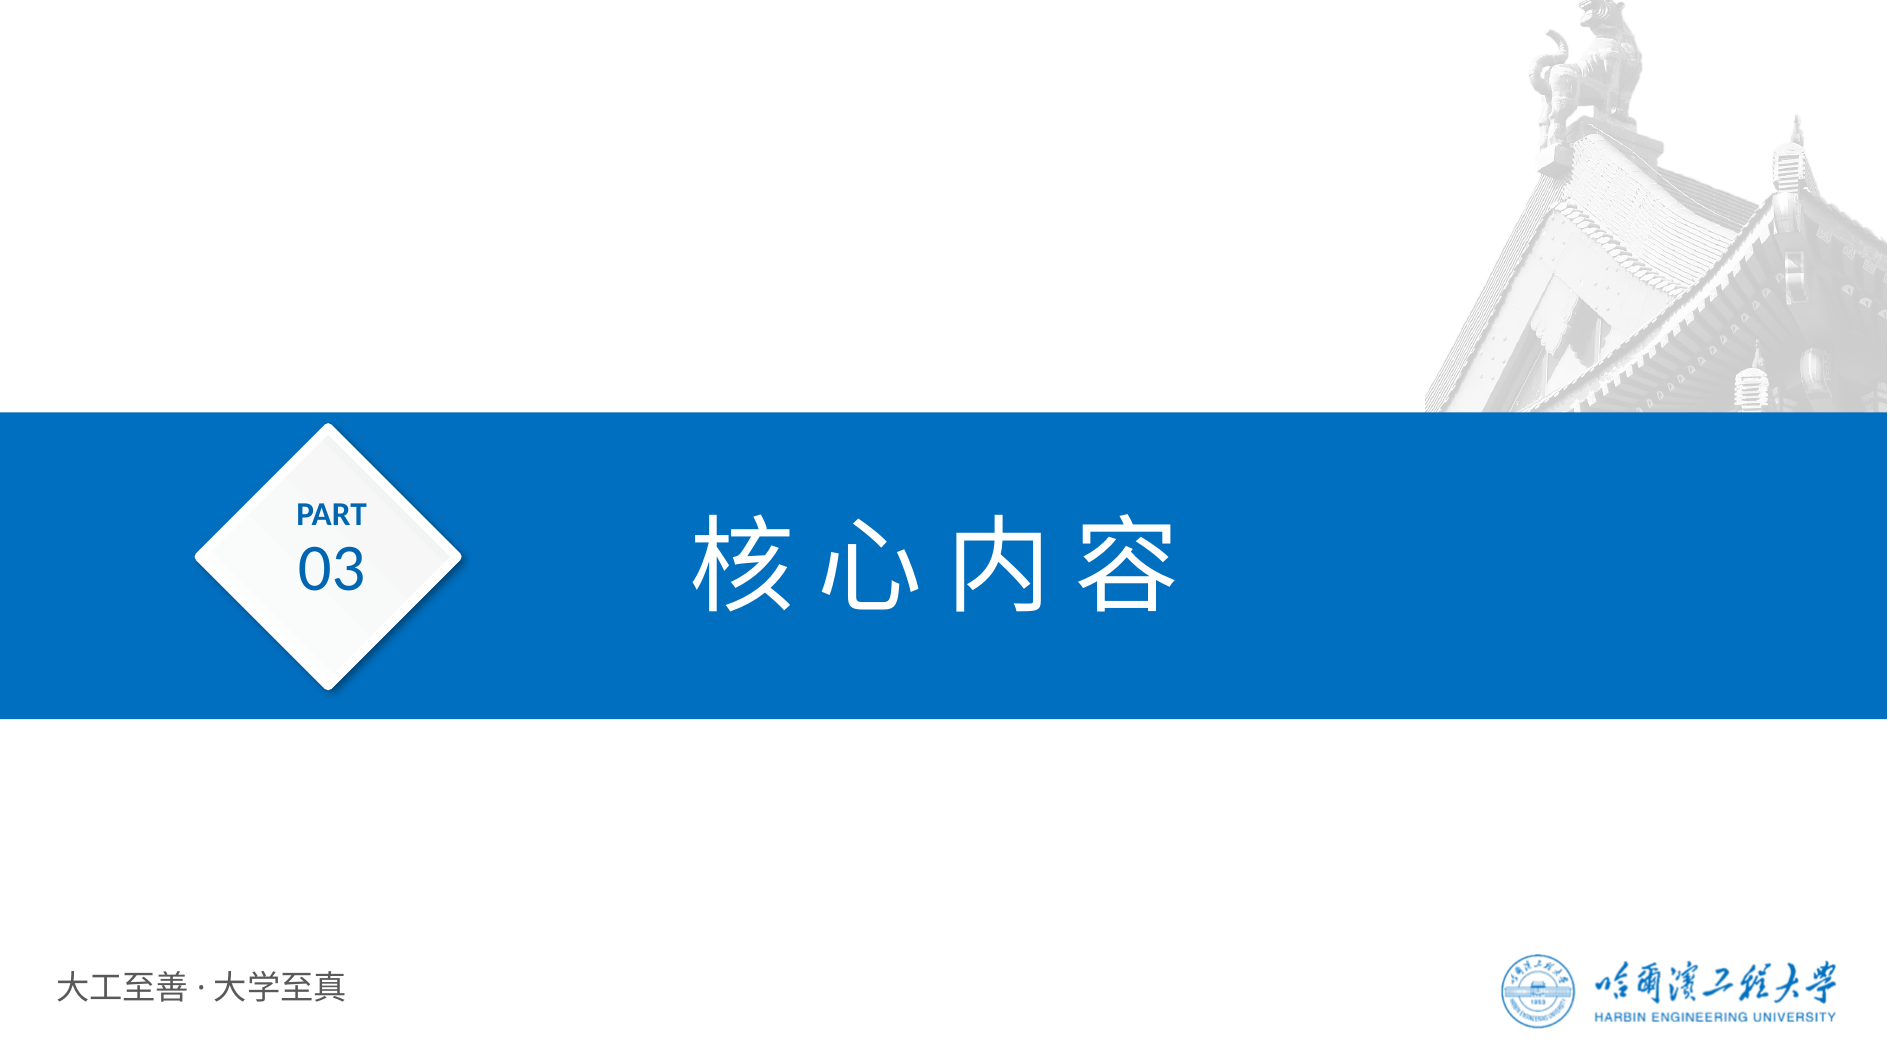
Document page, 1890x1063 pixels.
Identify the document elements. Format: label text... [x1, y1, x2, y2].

text_box 大工至善·大学至真 [41, 958, 434, 1014]
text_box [198, 427, 458, 686]
picture [1424, 0, 1888, 518]
text_box [0, 412, 1887, 720]
picture [1486, 934, 1849, 1043]
text_box 核 心 内 容 [689, 480, 1328, 642]
